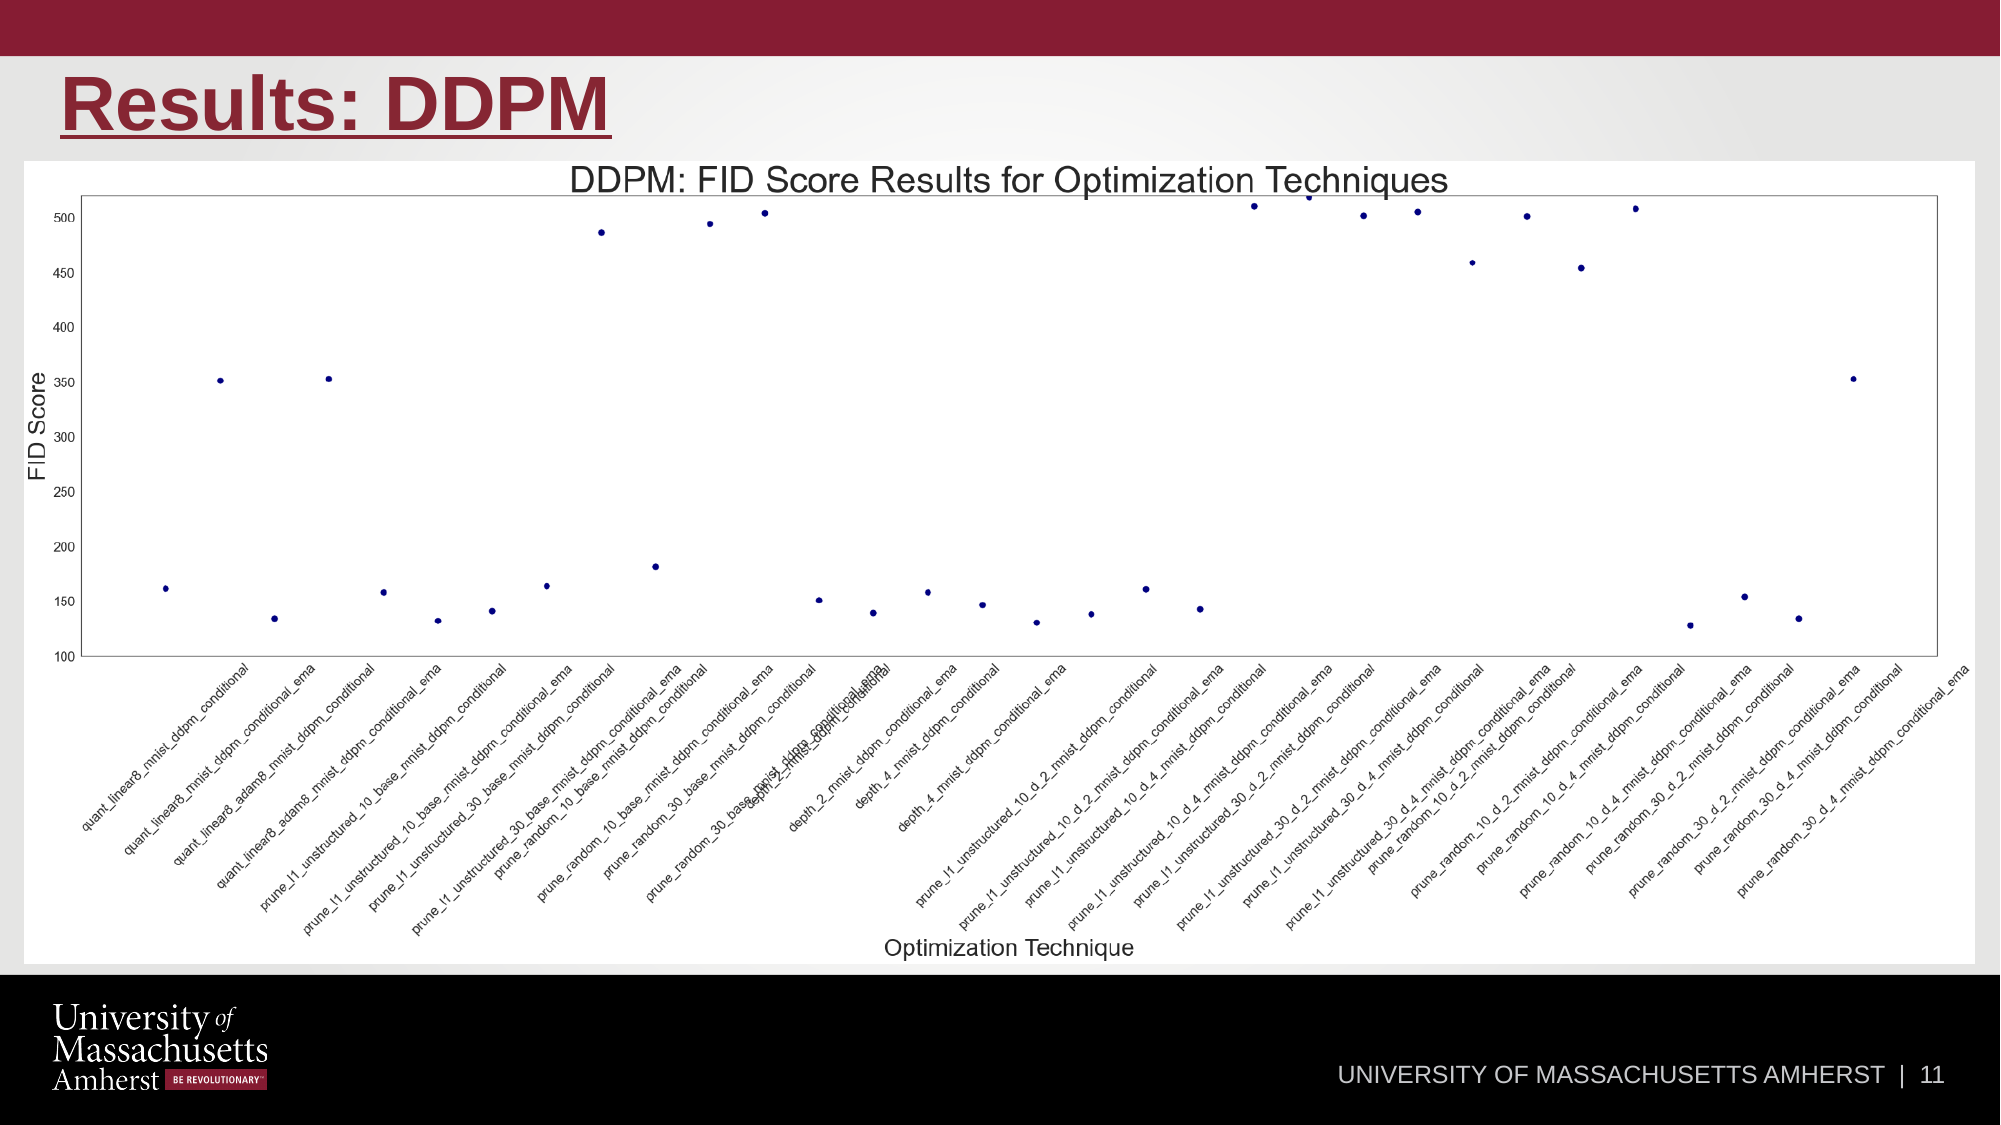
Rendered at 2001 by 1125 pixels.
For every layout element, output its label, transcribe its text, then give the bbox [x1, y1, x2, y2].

title Results: DDPM [0, 56, 1800, 169]
picture [24, 160, 1976, 964]
picture [52, 1004, 267, 1090]
footer UNIVERSITY OF MASSACHUSETTS AMHERST | 11 [319, 1039, 1962, 1097]
